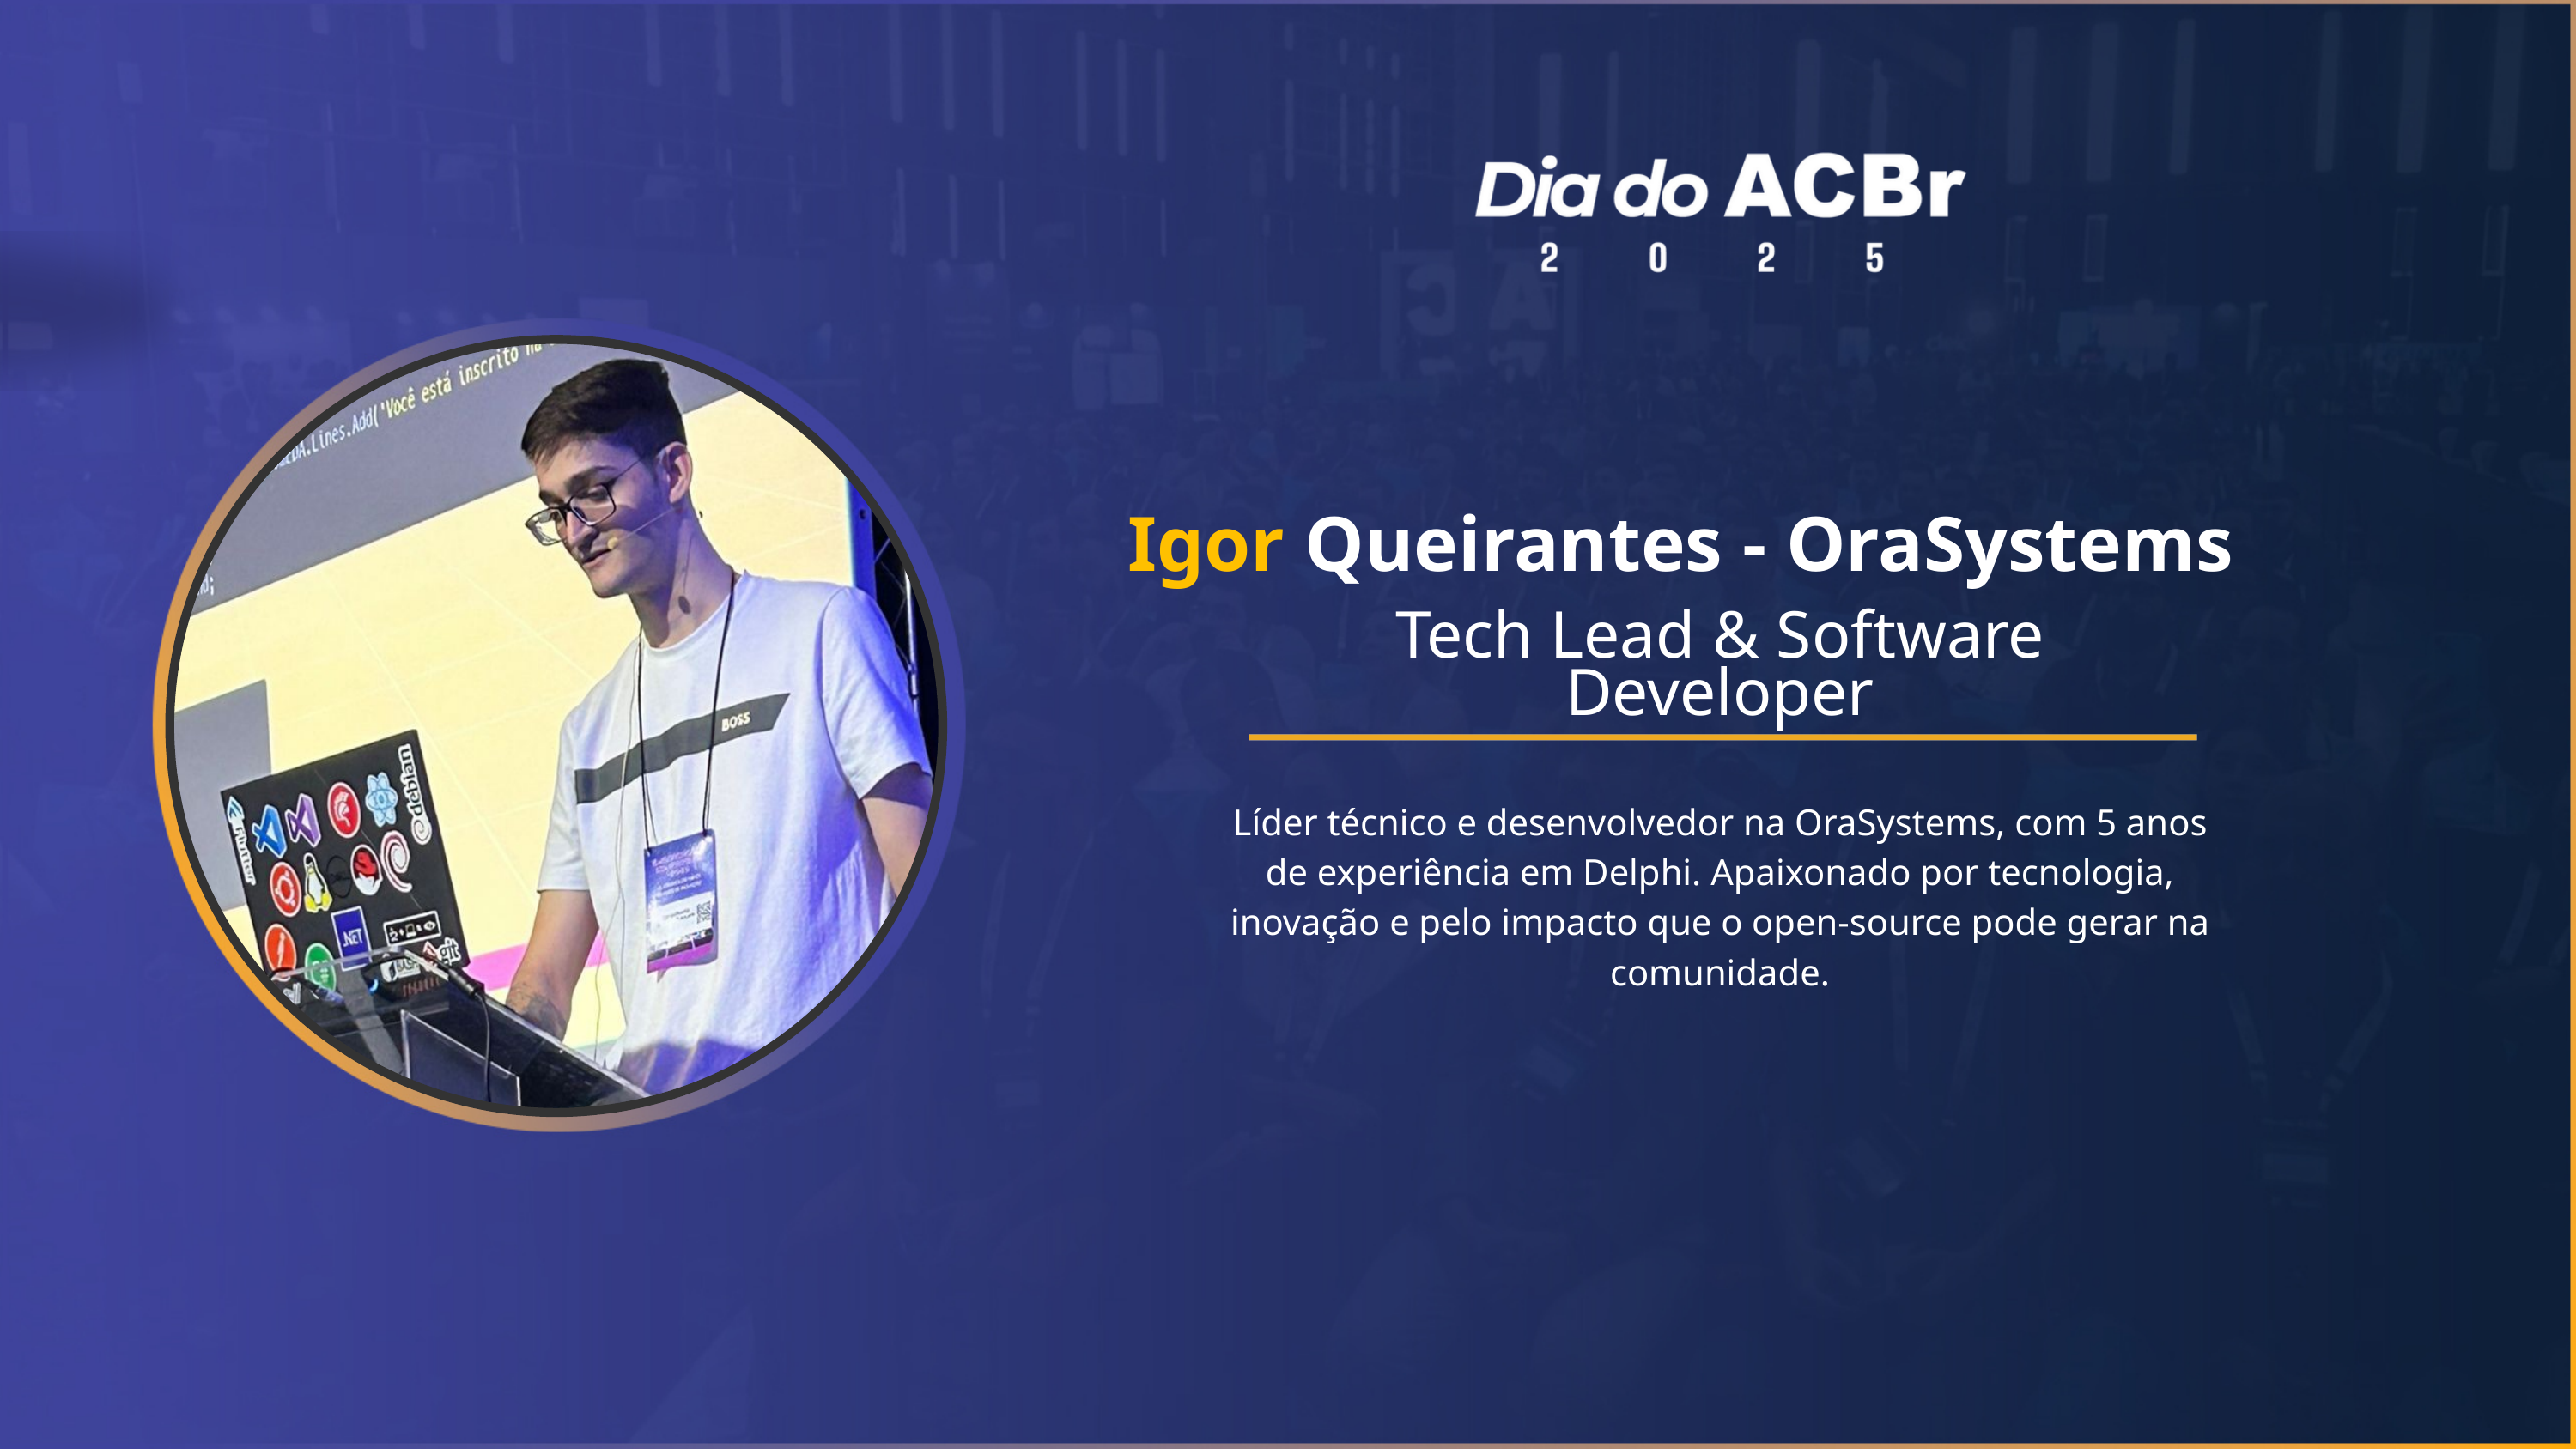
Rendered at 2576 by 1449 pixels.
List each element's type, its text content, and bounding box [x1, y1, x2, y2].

picture [169, 339, 944, 1113]
text_box [1097, 688, 2576, 794]
text_box Tech Lead & Software Developer [1359, 613, 2081, 688]
text_box [0, 0, 2576, 1449]
text_box Líder técnico e desenvolvedor na OraSystems, com 5 anos de experiência em Delphi. Apaixonado por tecnologia, inovação e pelo impacto que o open-source pode gerar na comunidade. [1220, 794, 2220, 993]
text_box Igor Queirantes - OraSystems [948, 481, 2482, 587]
text_box [1466, 144, 1975, 279]
